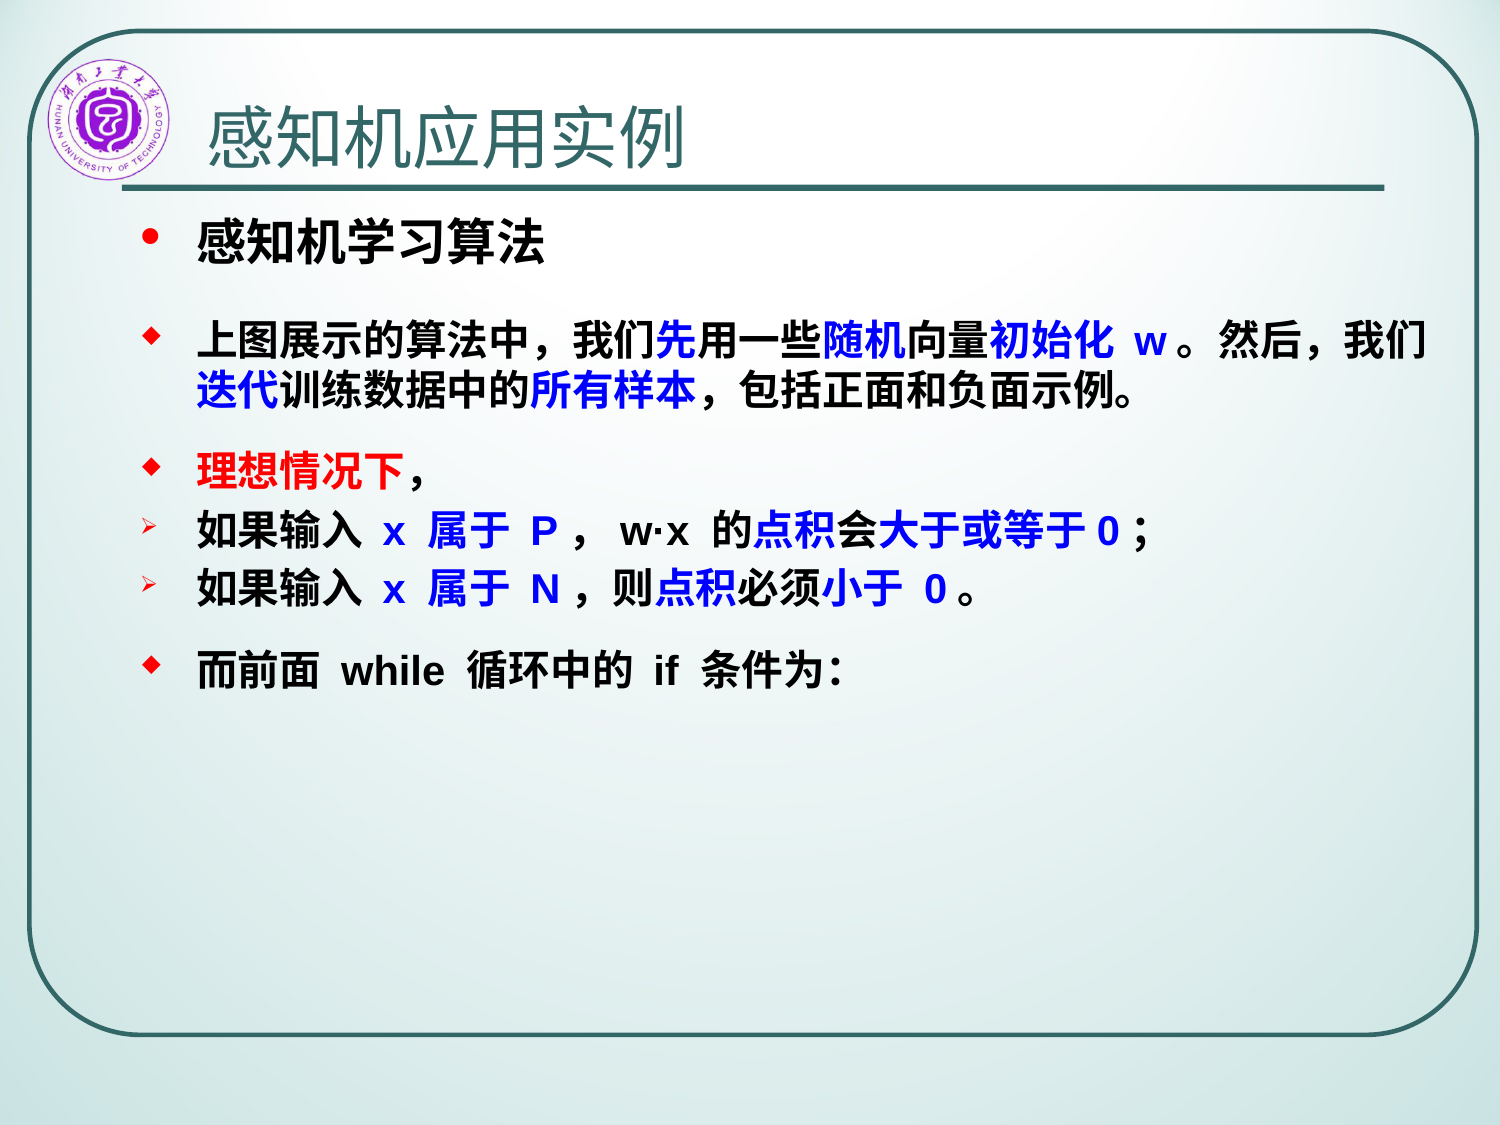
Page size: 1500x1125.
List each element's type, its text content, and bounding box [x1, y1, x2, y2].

picture [0, 0, 1500, 1125]
list 感知机学习算法 上图展示的算法中，我们先用一些随机向量初始化 w。然后，我们迭代训练数据中的所有样本，包括正面和负面示例。 理想情况下， 如果输入 x 属于 P，w·x 的点积会大于或等于0； 如果输入 x 属于 N，则点积必须小于 0。 而前面 while 循环中的 if 条件为： [125, 202, 1447, 1012]
title 感知机应用实例 [159, 66, 1422, 185]
